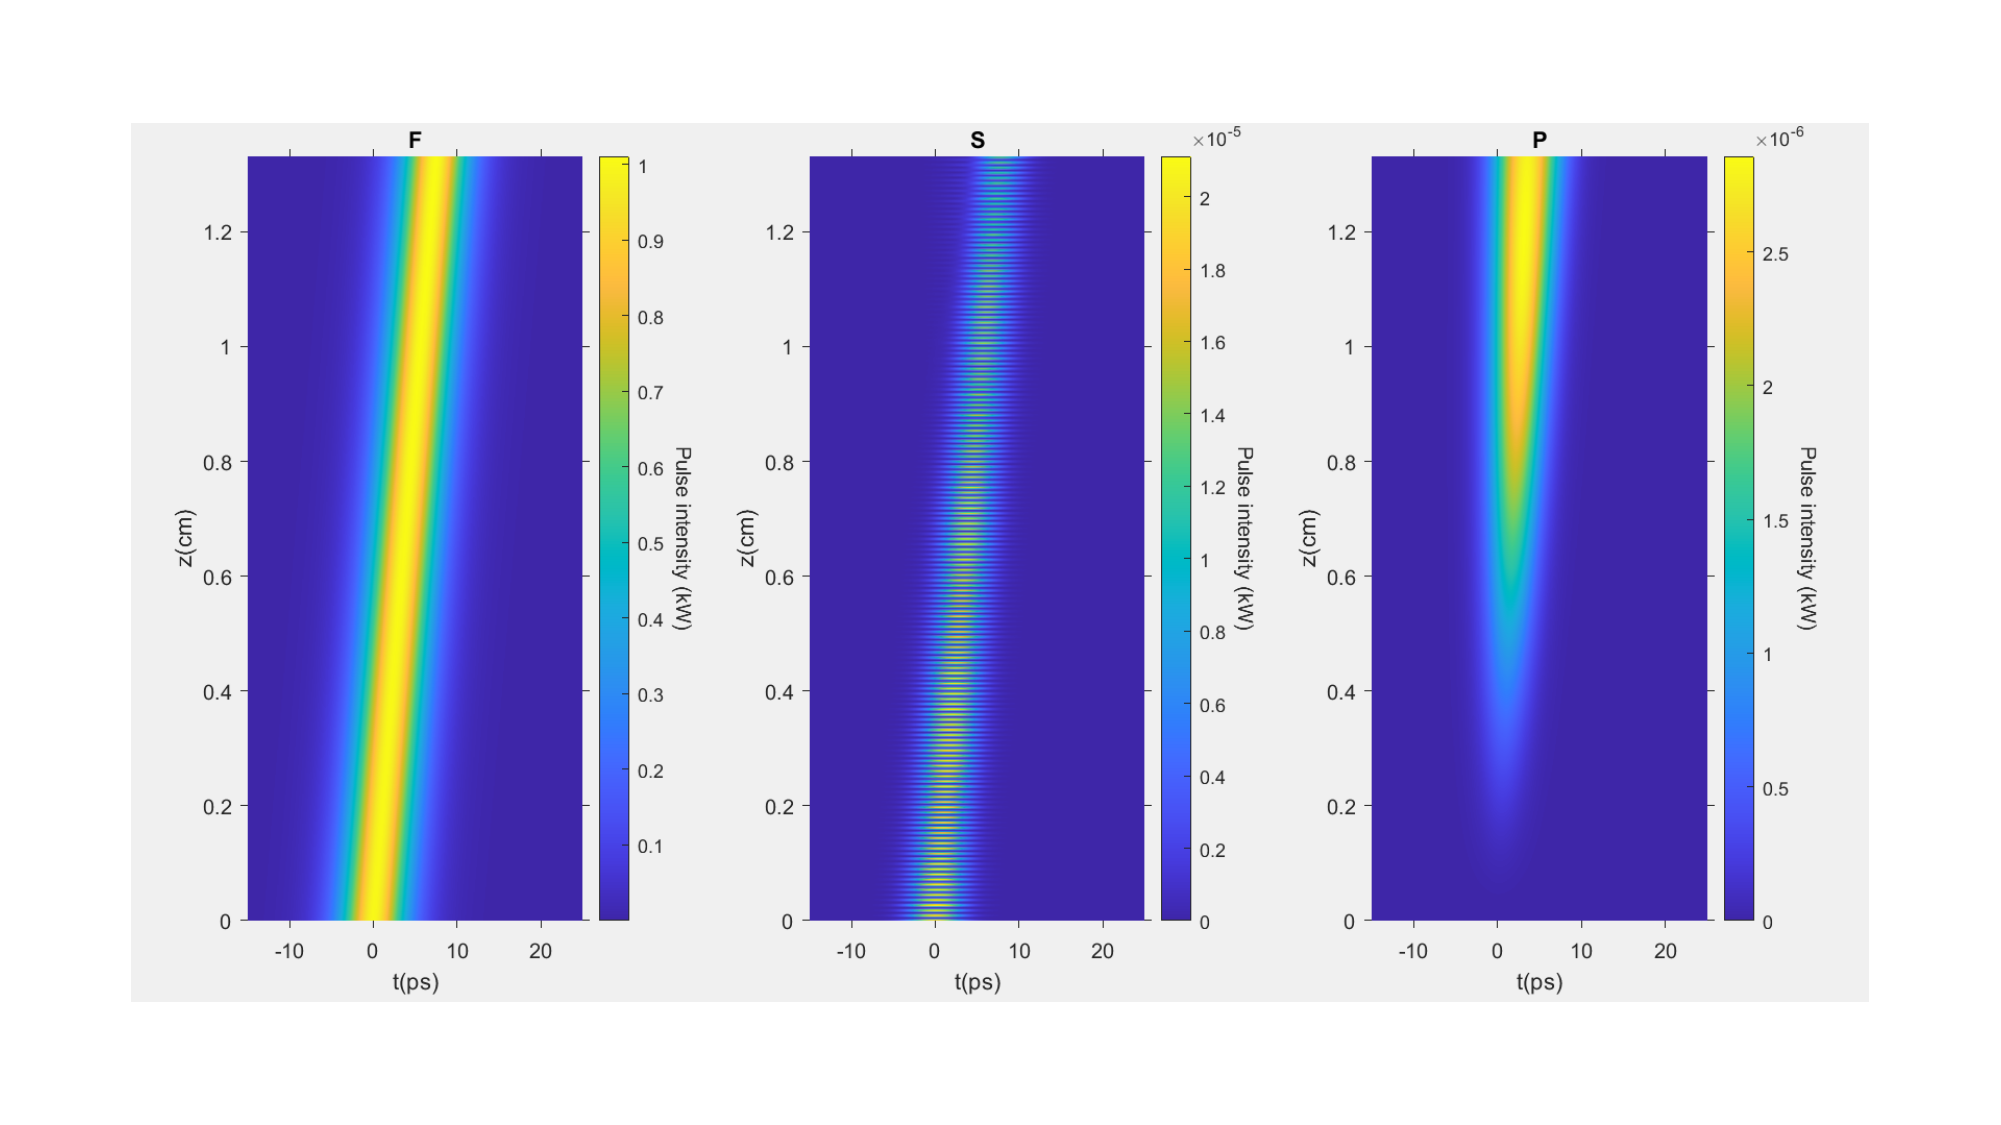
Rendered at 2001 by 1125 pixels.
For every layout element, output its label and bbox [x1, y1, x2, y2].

picture [131, 122, 1869, 1002]
